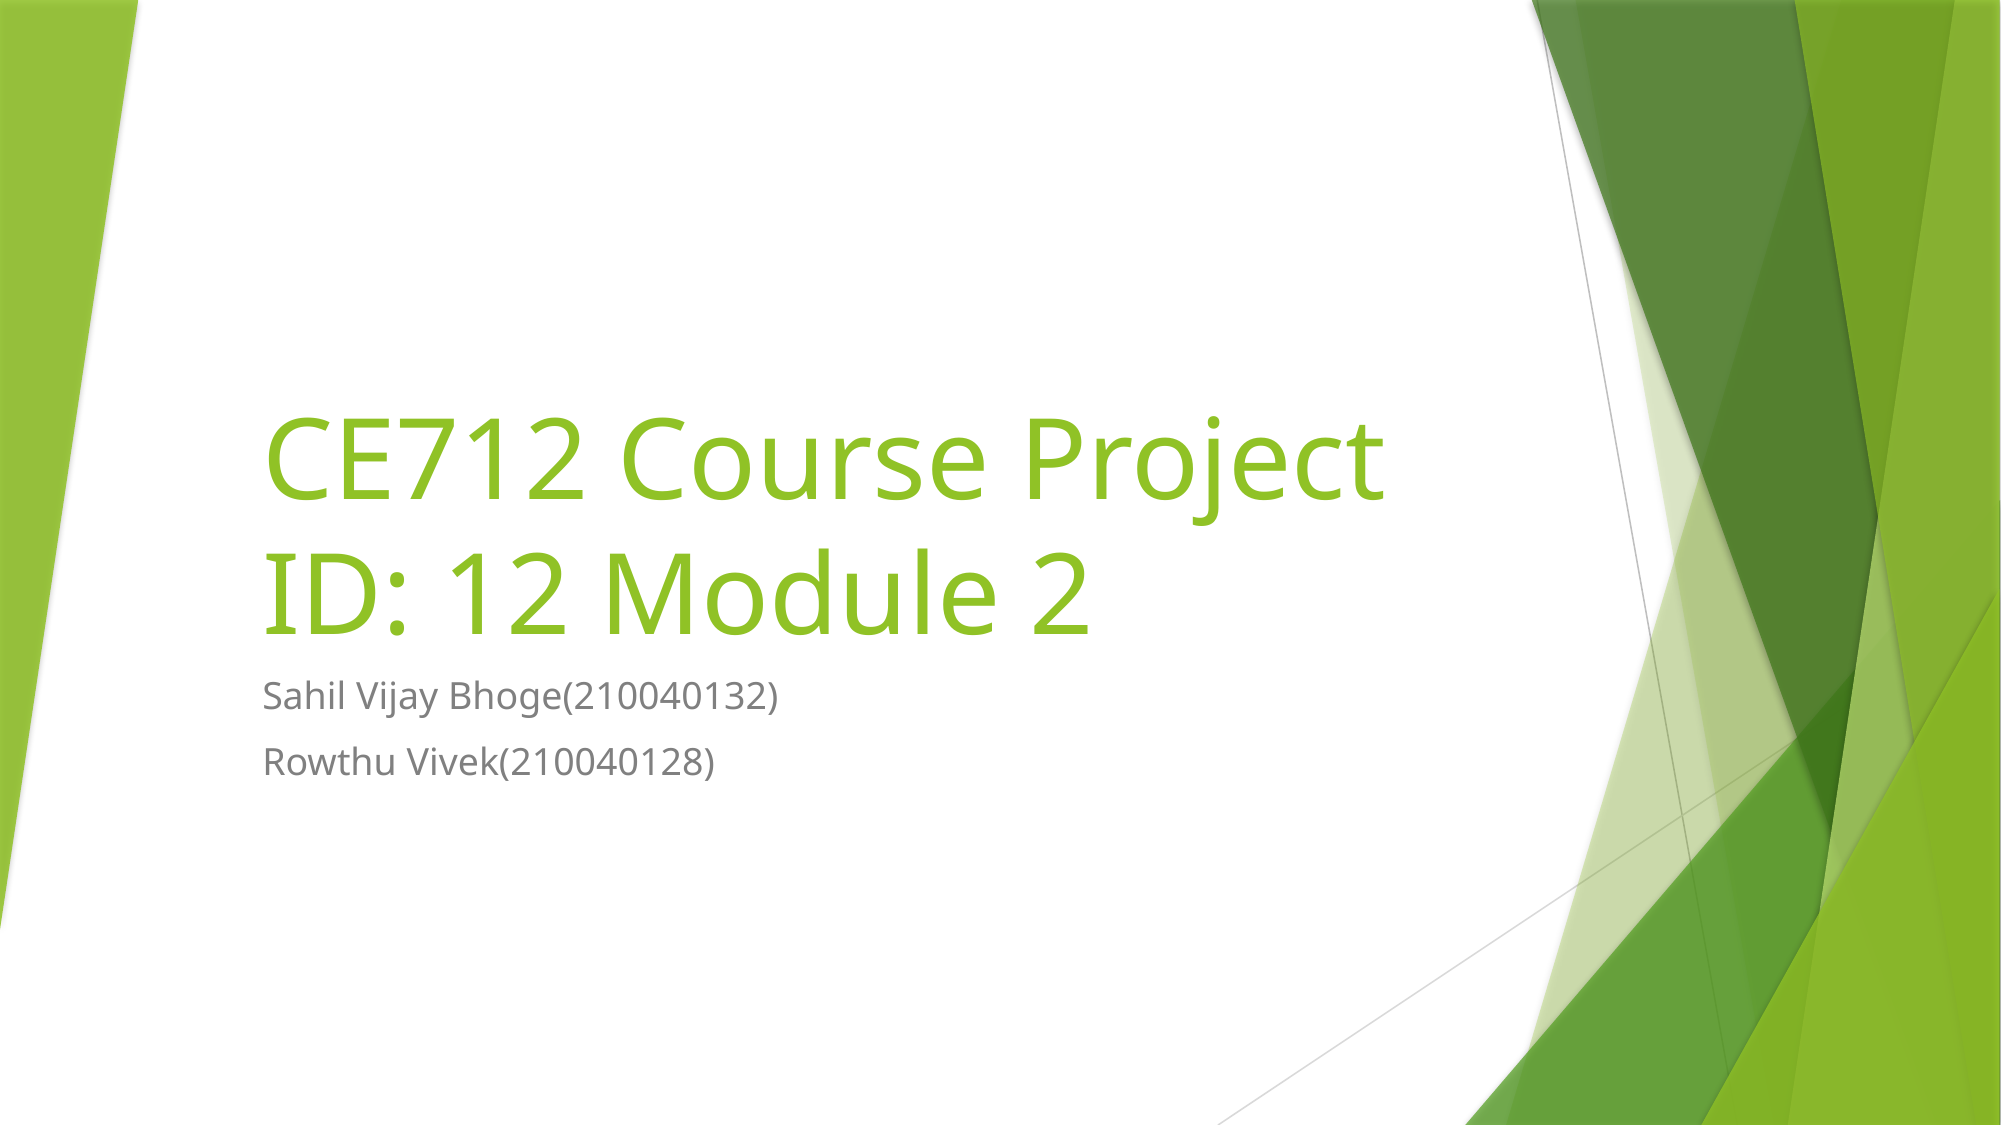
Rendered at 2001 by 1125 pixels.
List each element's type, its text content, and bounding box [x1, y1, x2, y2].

subtitle Sahil Vijay Bhoge(210040132) Rowthu Vivek(210040128) [247, 664, 1522, 845]
title CE712 Course Project ID: 12 Module 2 [247, 394, 1522, 664]
